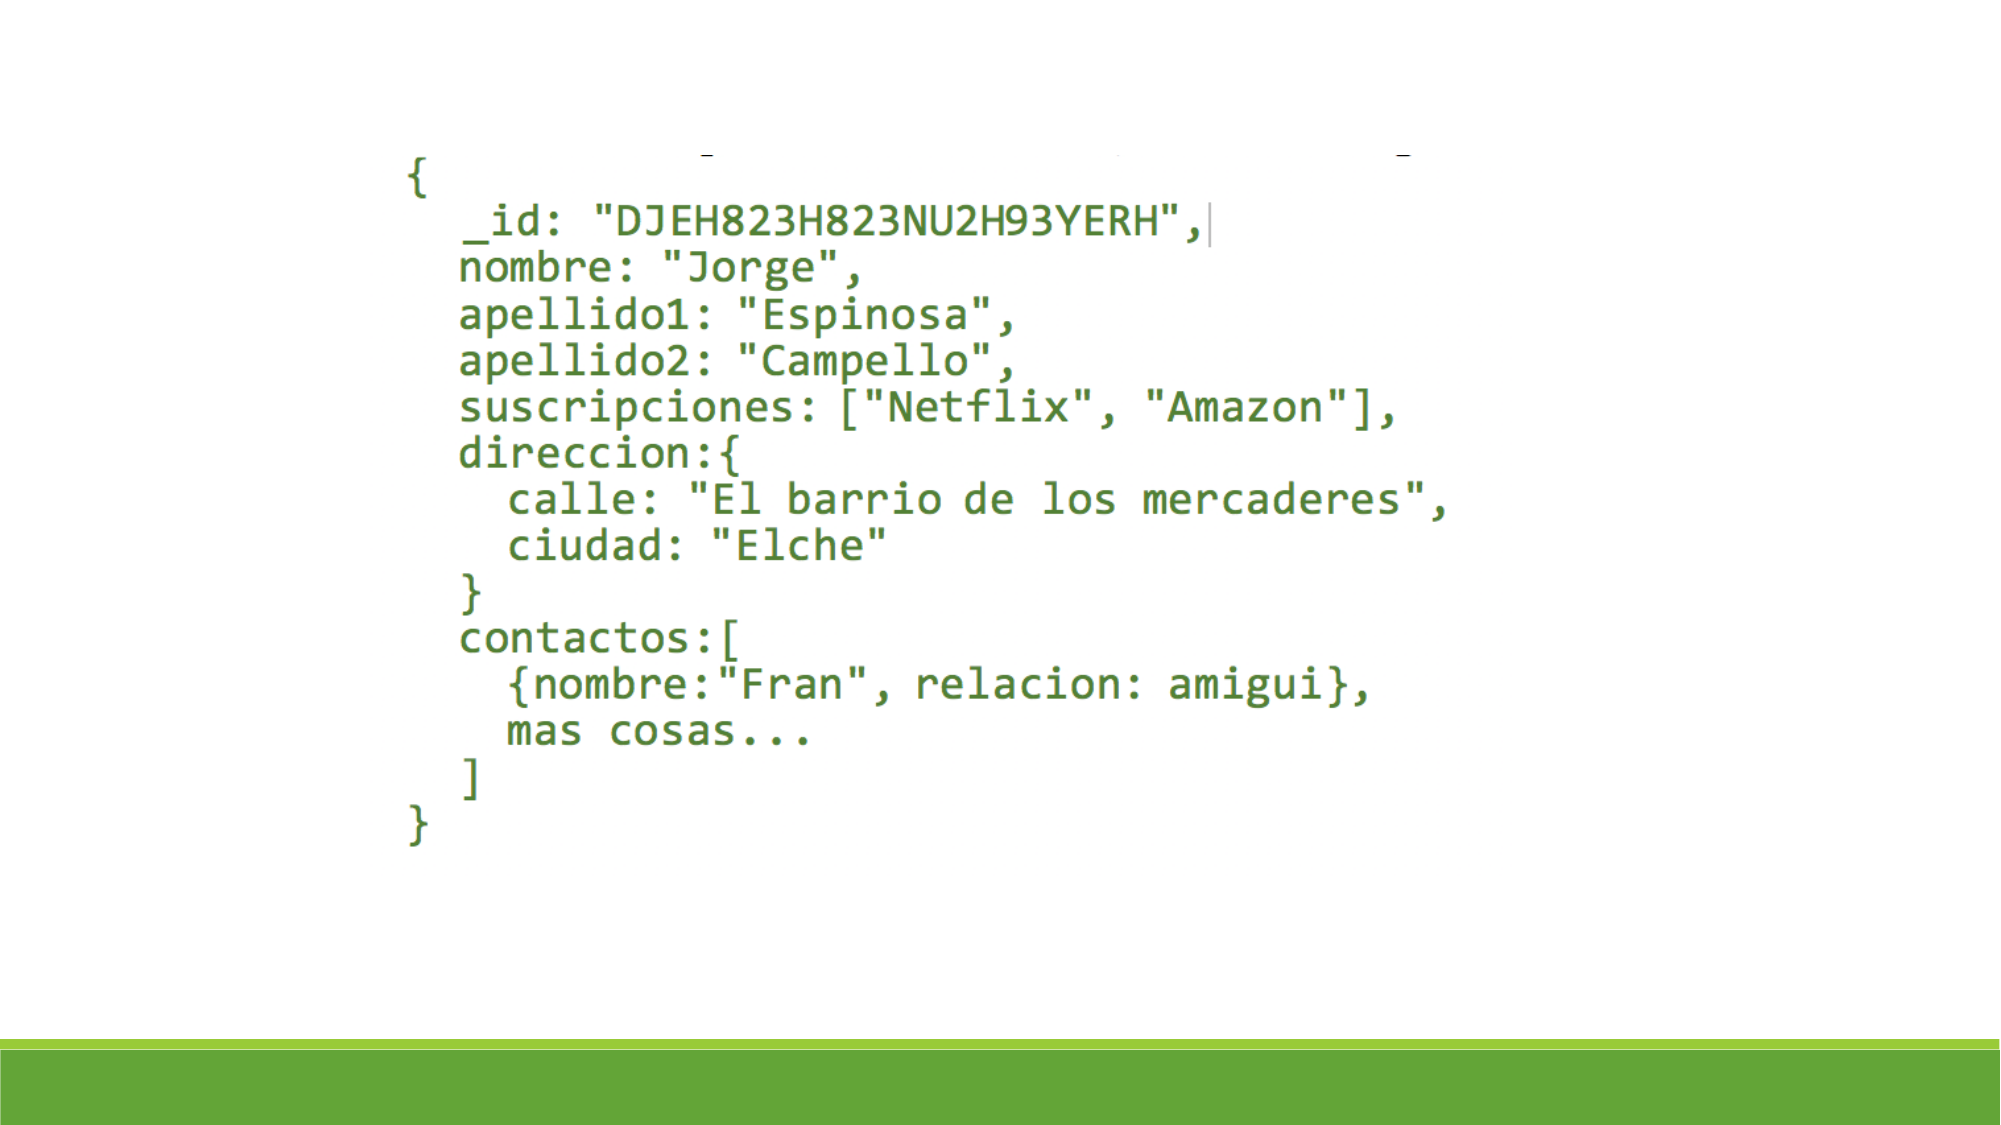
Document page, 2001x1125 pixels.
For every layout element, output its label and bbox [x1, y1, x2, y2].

picture [367, 155, 1512, 881]
